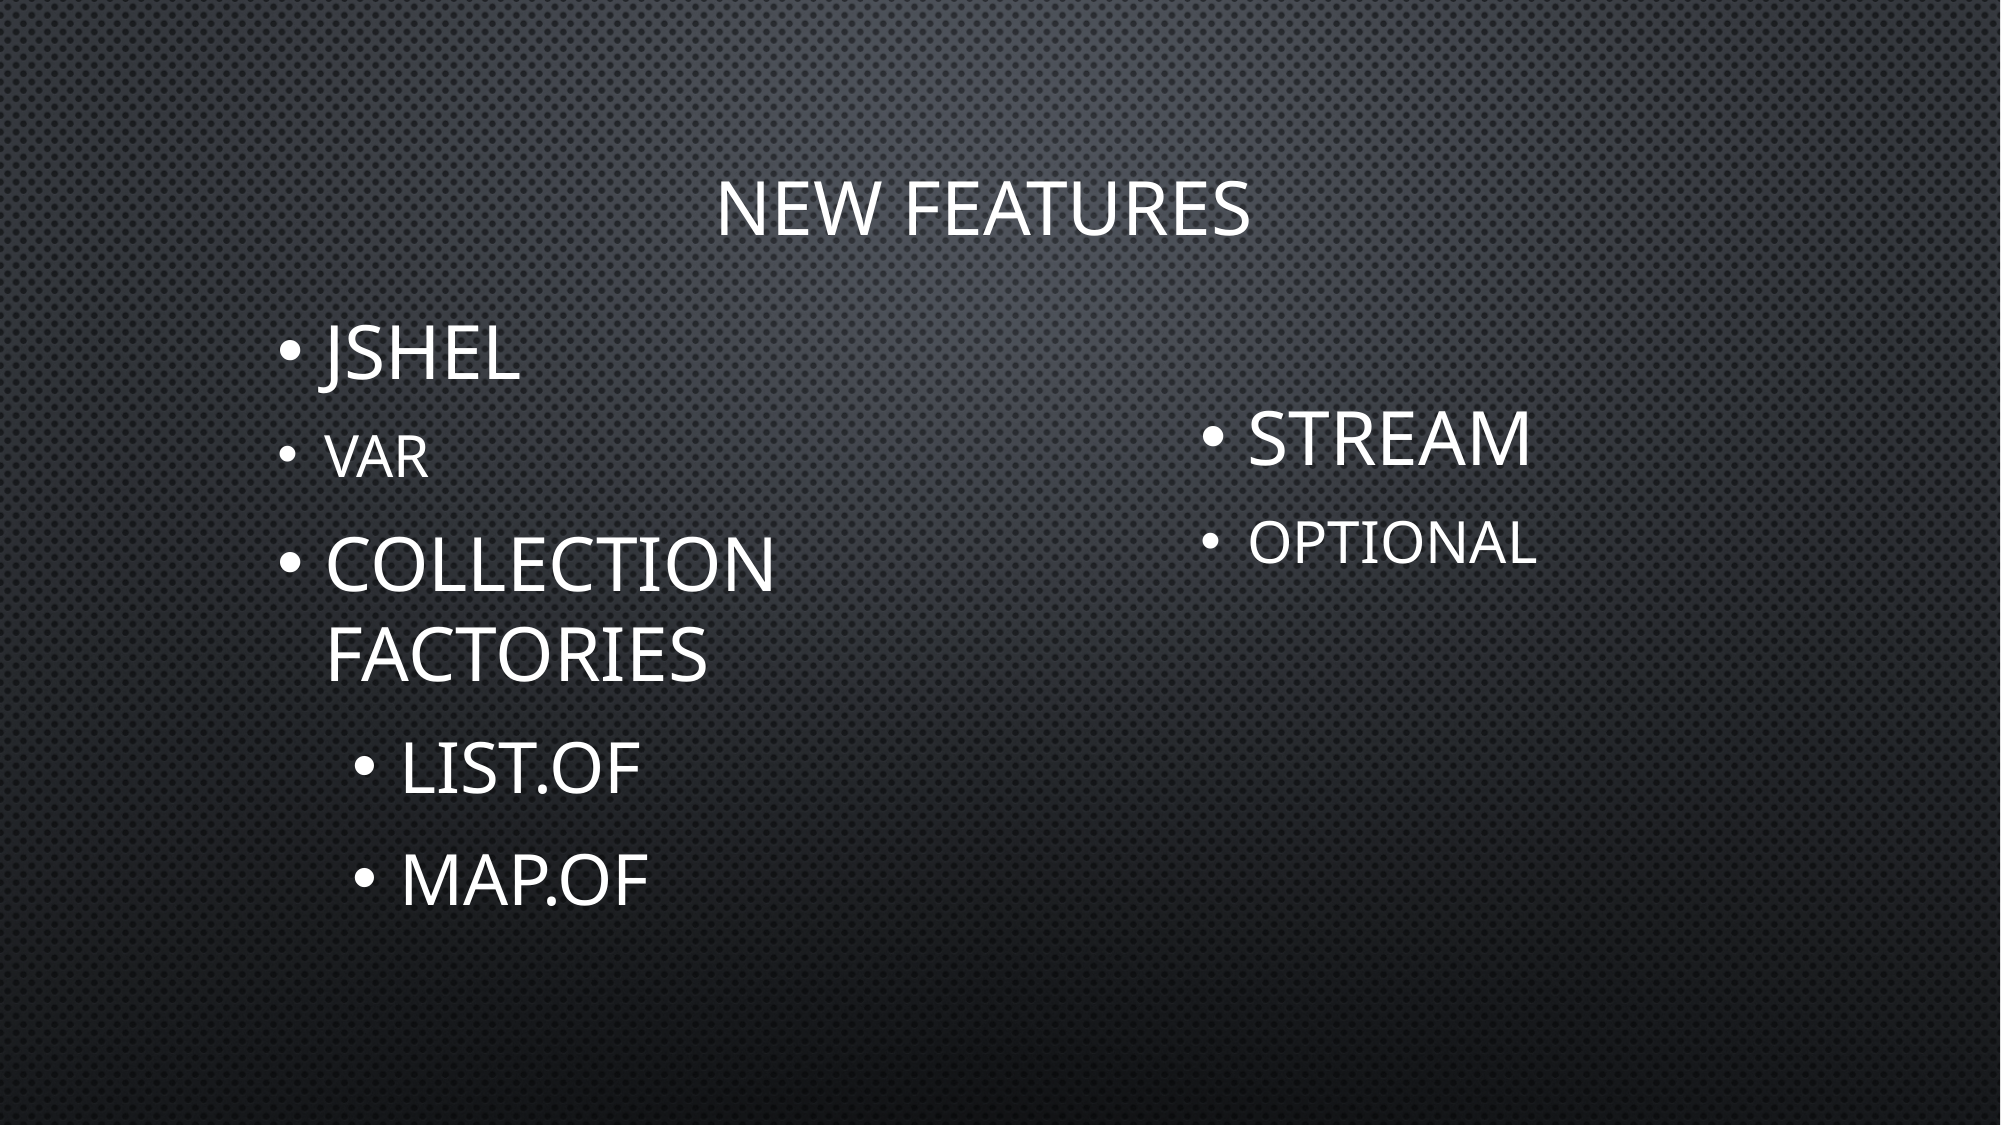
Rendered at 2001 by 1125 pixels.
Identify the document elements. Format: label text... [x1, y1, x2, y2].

title New Features [105, 54, 1863, 357]
text_box Stream Optional [1185, 279, 2000, 781]
list Jshel VAR Collection factories list.of Map.of [262, 279, 1119, 1039]
